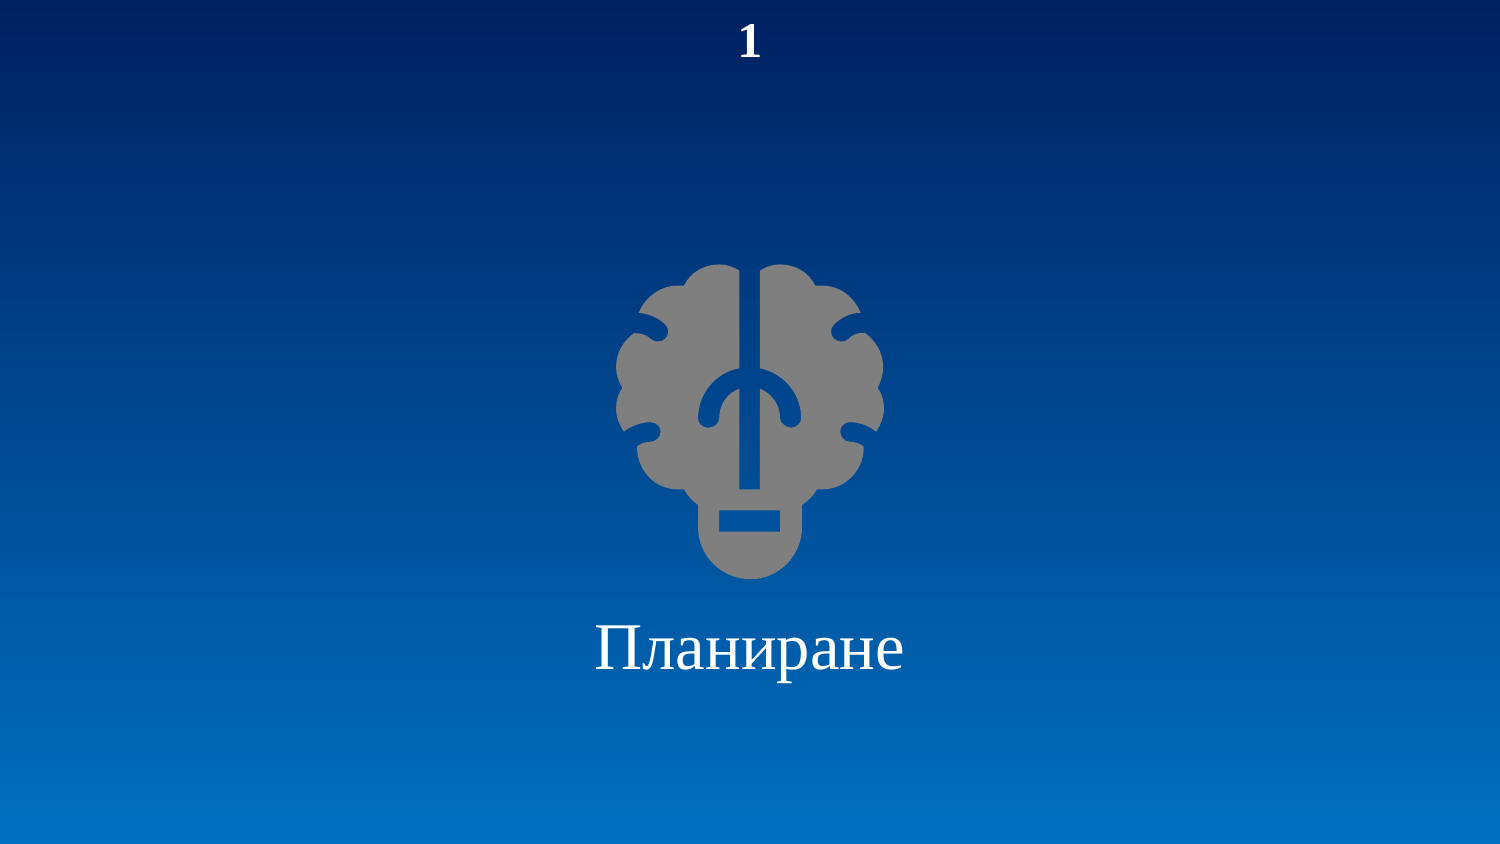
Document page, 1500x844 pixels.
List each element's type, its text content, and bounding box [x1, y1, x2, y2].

text_box Планиране [579, 595, 921, 691]
text_box 1 [0, 0, 1500, 75]
text_box [616, 264, 884, 580]
